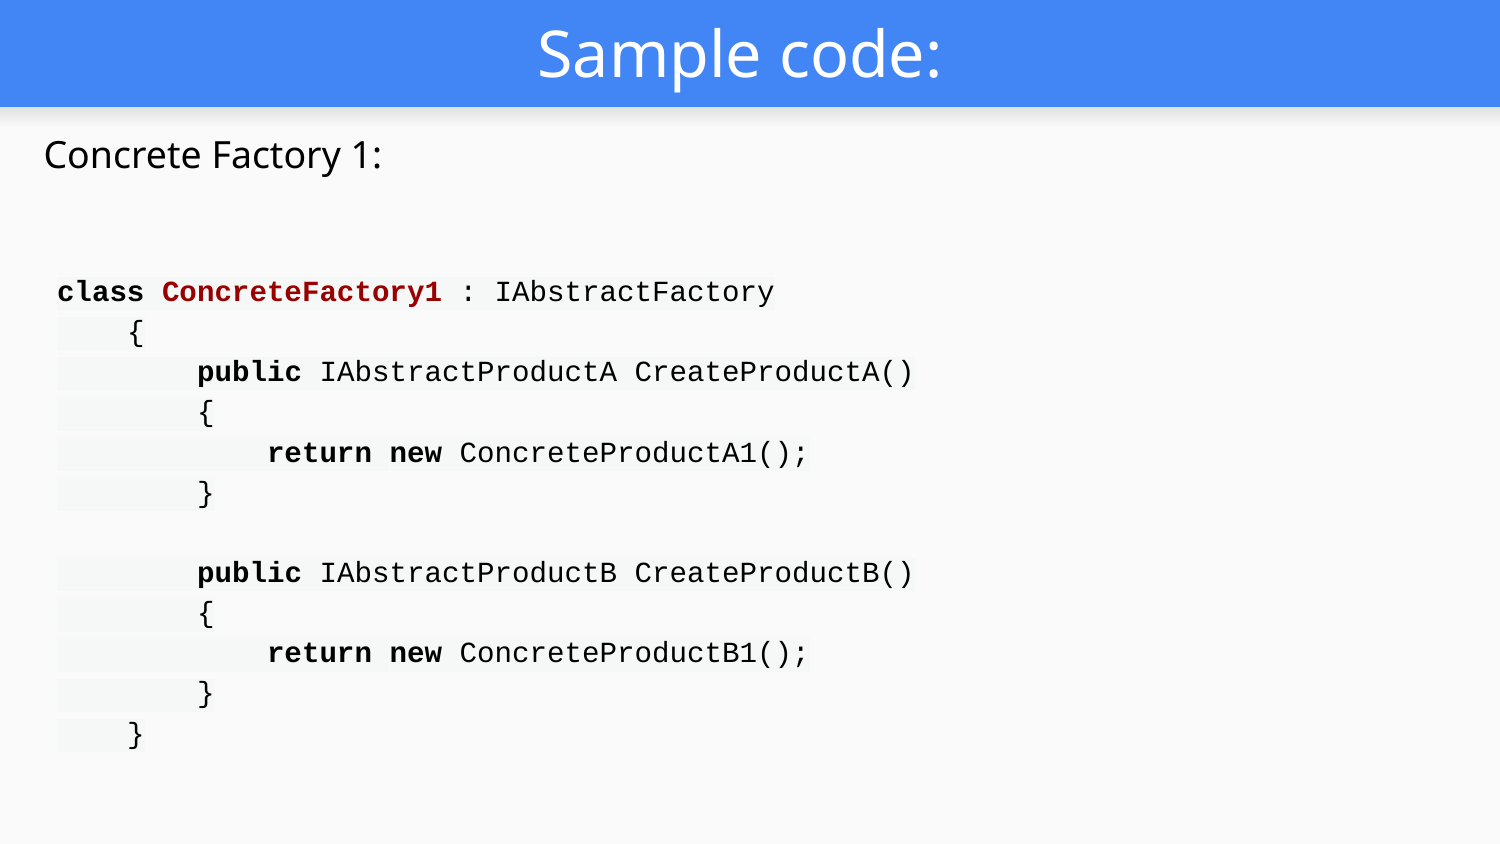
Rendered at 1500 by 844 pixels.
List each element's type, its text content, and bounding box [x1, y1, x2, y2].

title Sample code: [16, 2, 1464, 102]
text_box Concrete Factory 1: [28, 116, 521, 192]
text_box class ConcreteFactory1 : IAbstractFactory { public IAbstractProductA CreateProductA() { return new ConcreteProductA1(); } public IAbstractProductB CreateProductB() { return new ConcreteProductB1(); } } [42, 251, 1439, 764]
